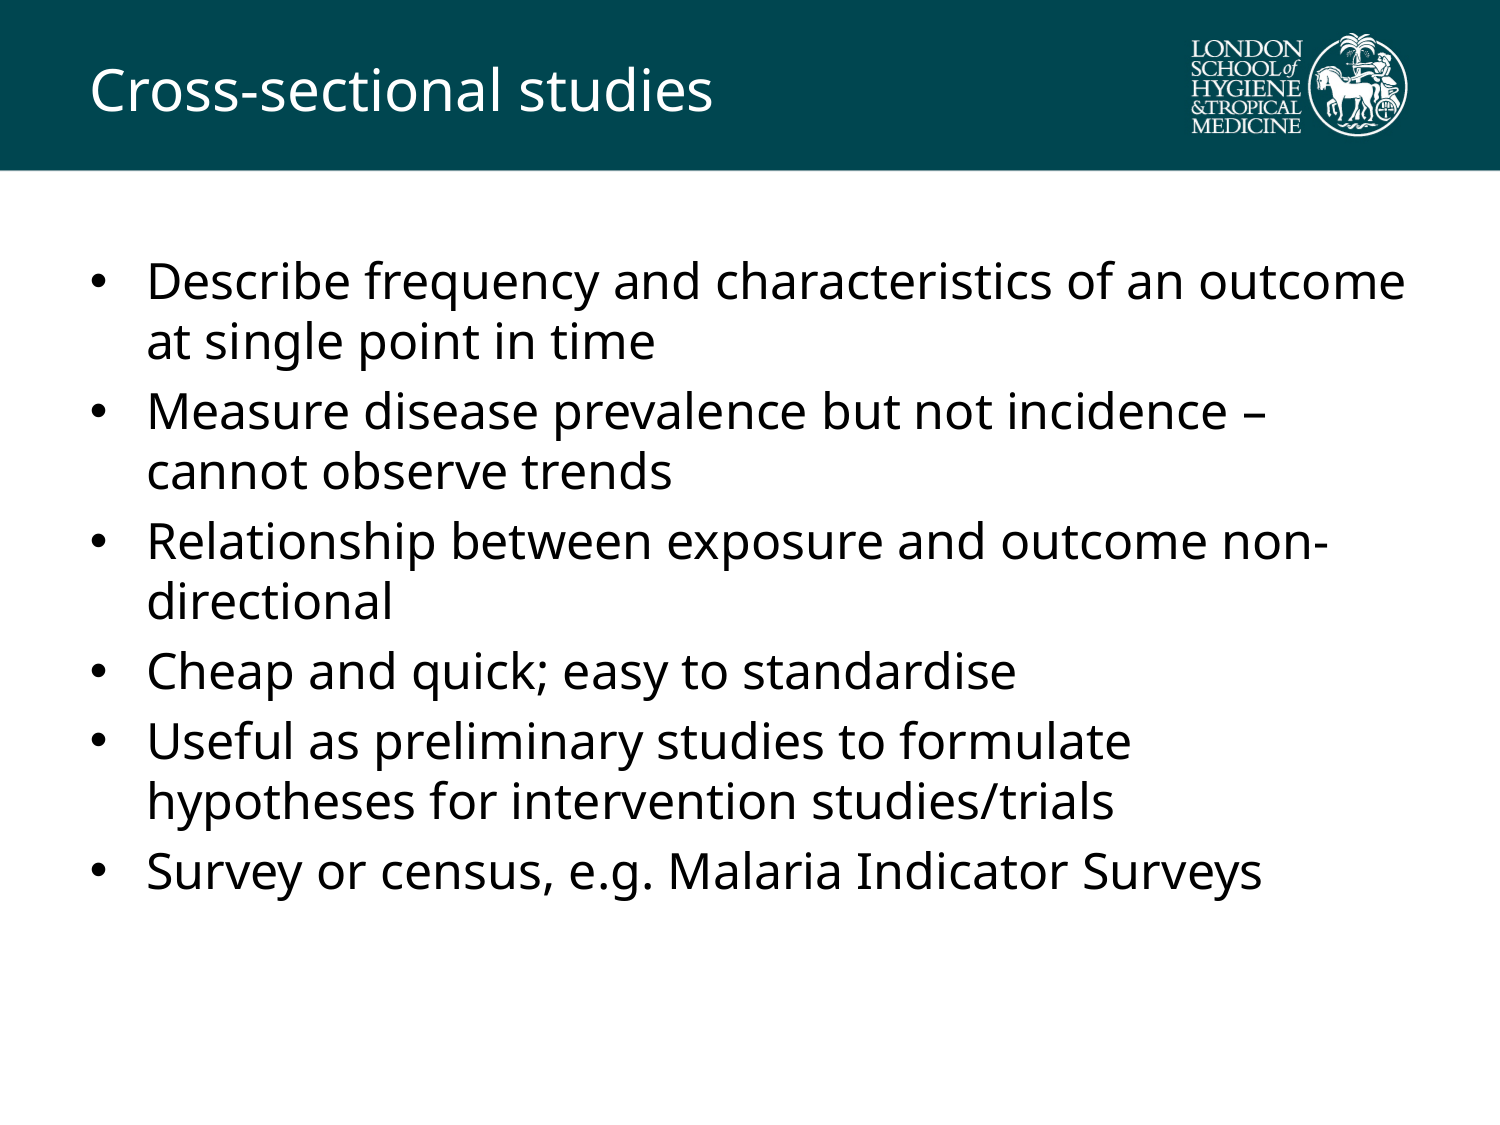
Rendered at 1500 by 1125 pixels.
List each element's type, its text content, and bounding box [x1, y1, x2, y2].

list Describe frequency and characteristics of an outcome at single point in time Measure disease prevalence but not incidence – cannot observe trends Relationship between exposure and outcome non-directional Cheap and quick; easy to standardise Useful as preliminary studies to formulate hypotheses for intervention studies/trials Survey or census, e.g. Malaria Indicator Surveys [75, 242, 1425, 1034]
picture [0, 0, 1500, 1125]
title Cross-sectional studies [75, 45, 1175, 148]
